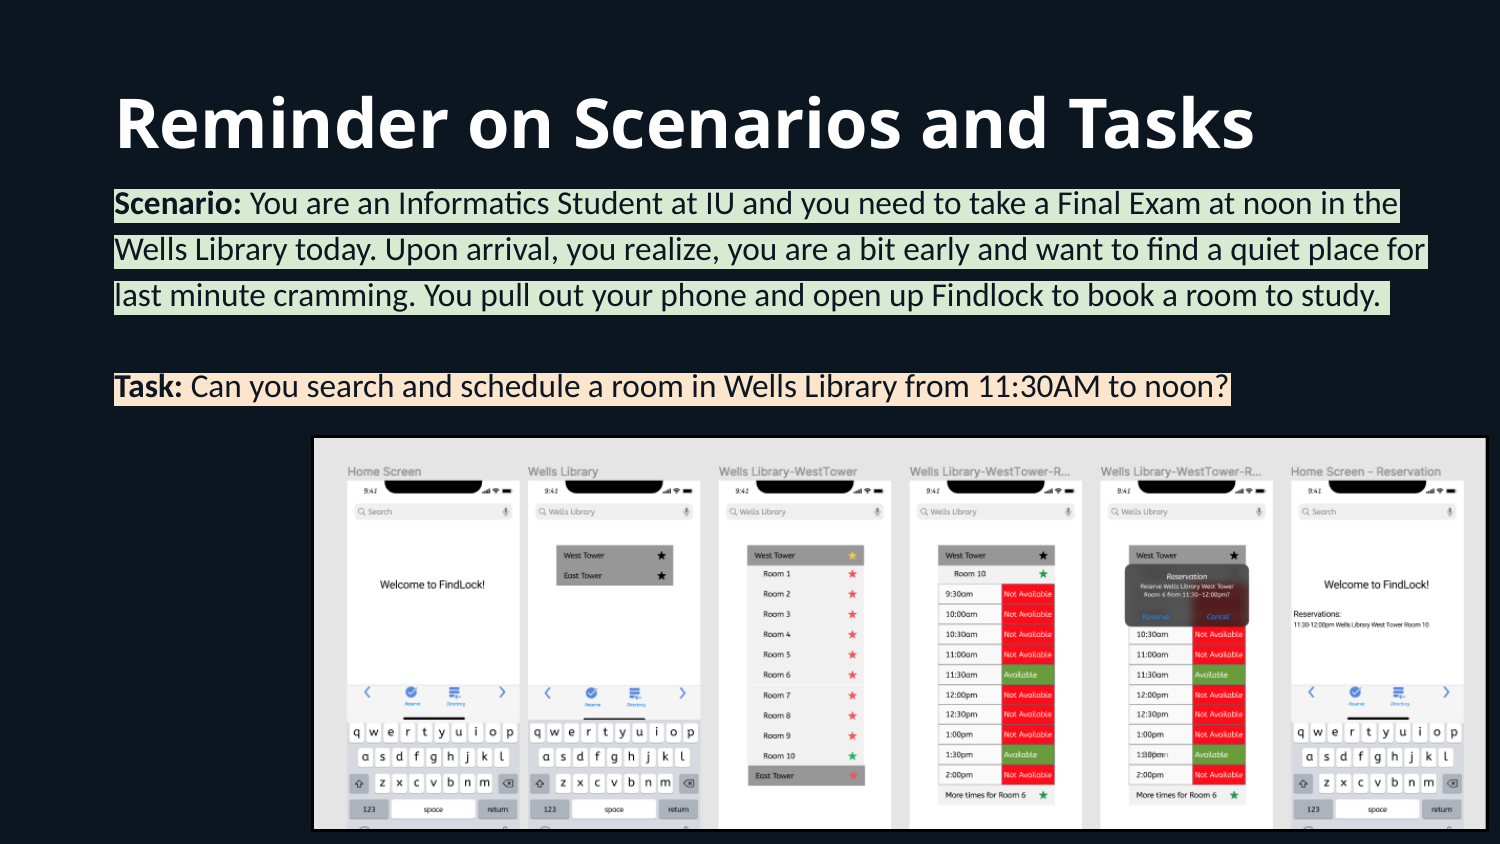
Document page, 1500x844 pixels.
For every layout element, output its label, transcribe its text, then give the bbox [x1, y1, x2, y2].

title Reminder on Scenarios and Tasks [103, 44, 1397, 163]
text_box Scenario: You are an Informatics Student at IU and you need to take a Final Exam at noon in the Wells Library today. Upon arrival, you realize, you are a bit early and want to find a quiet place for last minute cramming. You pull out your phone and open up Findlock to book a room to study. Task: Can you search and schedule a room in Wells Library from 11:30AM to noon? [103, 163, 1486, 416]
picture [313, 437, 1486, 829]
